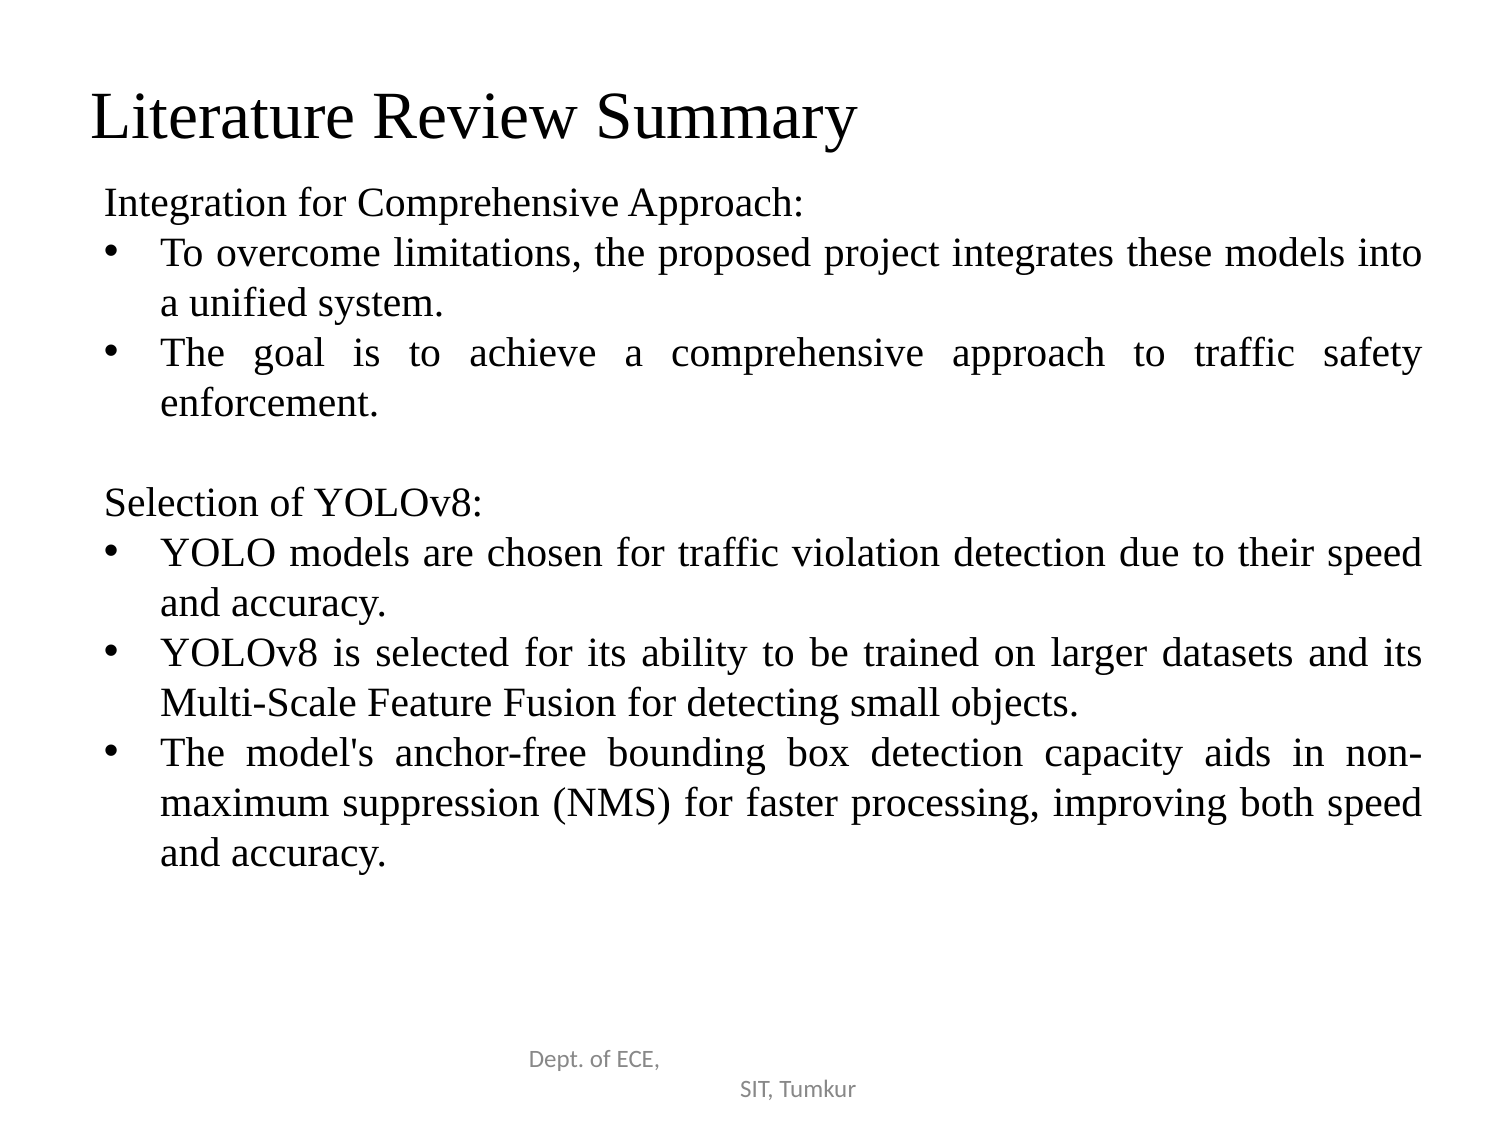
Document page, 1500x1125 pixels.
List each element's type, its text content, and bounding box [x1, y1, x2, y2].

footer Dept. of ECE, SIT, Tumkur [512, 1042, 988, 1103]
title Literature Review Summary [75, 62, 1425, 233]
text_box Integration for Comprehensive Approach: To overcome limitations, the proposed project integrates these models into a unified system. The goal is to achieve a comprehensive approach to traffic safety enforcement. Selection of YOLOv8: YOLO models are chosen for traffic violation detection due to their speed and accuracy. YOLOv8 is selected for its ability to be trained on larger datasets and its Multi-Scale Feature Fusion for detecting small objects. The model's anchor-free bounding box detection capacity aids in non-maximum suppression (NMS) for faster processing, improving both speed and accuracy. [88, 167, 1439, 883]
